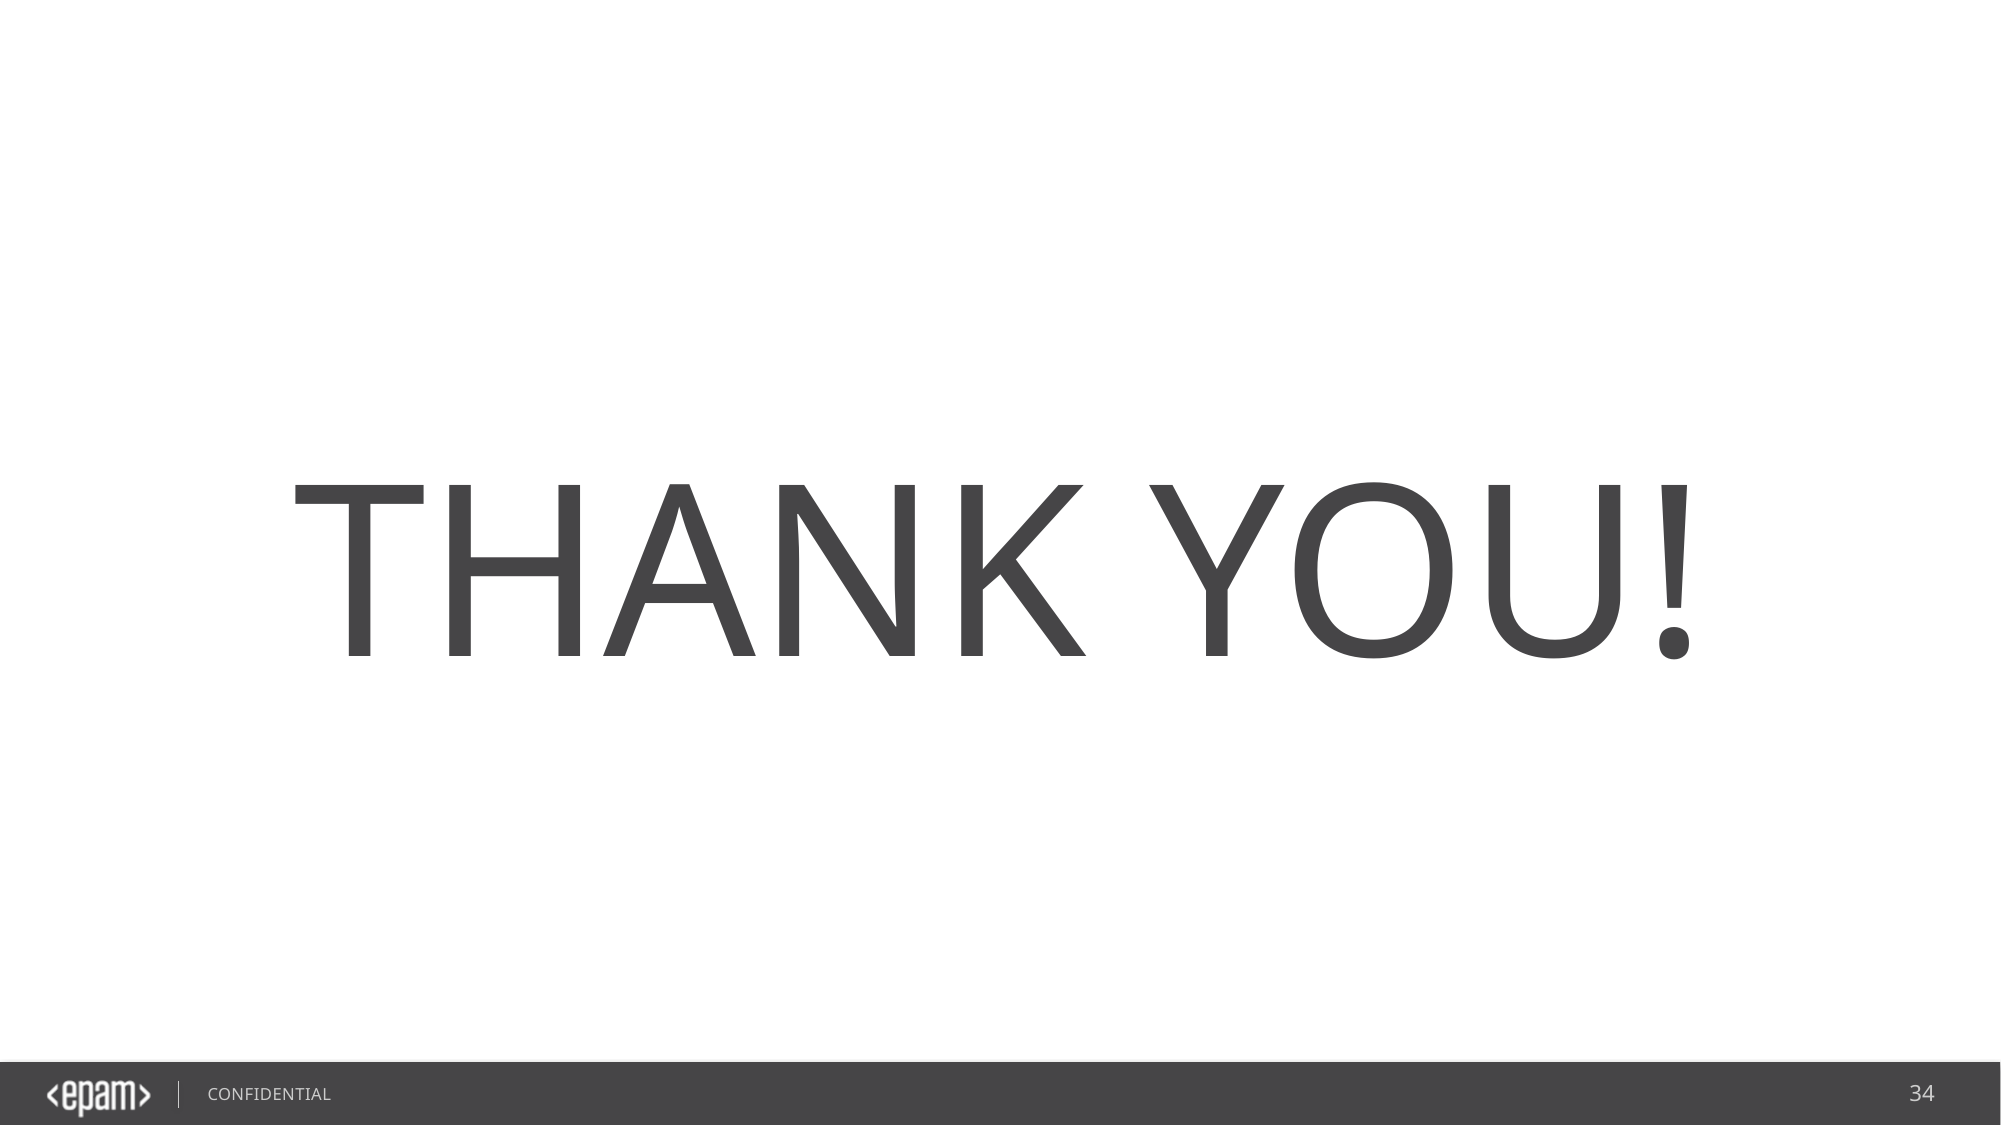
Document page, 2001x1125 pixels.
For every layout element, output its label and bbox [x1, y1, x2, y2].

picture [46, 1080, 151, 1118]
